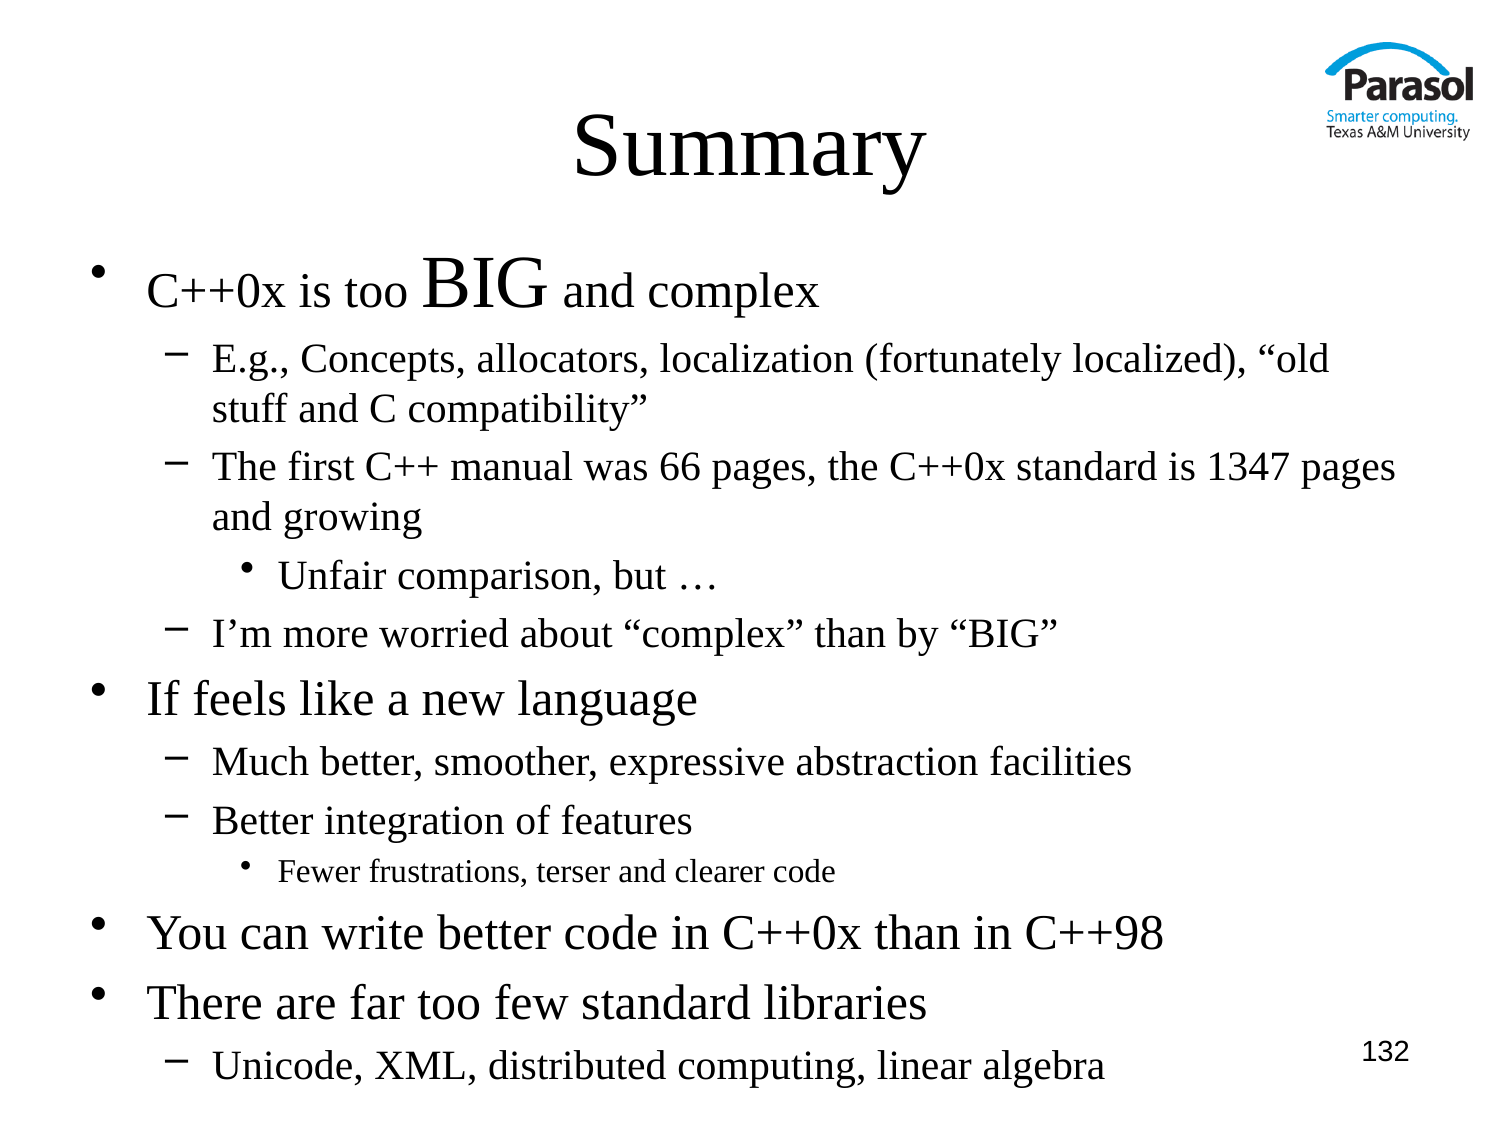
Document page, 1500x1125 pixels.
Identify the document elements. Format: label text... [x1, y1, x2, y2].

slide_number 132 [1074, 1024, 1426, 1103]
title Summary [74, 44, 1426, 224]
list C++0x is too BIG and complex E.g., Concepts, allocators, localization (fortunately localized), “old stuff and C compatibility” The first C++ manual was 66 pages, the C++0x standard is 1347 pages and growing Unfair comparison, but … I’m more worried about “complex” than by “BIG” If feels like a new language Much better, smoother, expressive abstraction facilities Better integration of features Fewer frustrations, terser and clearer code You can write better code in C++0x than in C++98 There are far too few standard libraries Unicode, XML, distributed computing, linear algebra [74, 224, 1426, 1006]
picture [1312, 24, 1488, 158]
